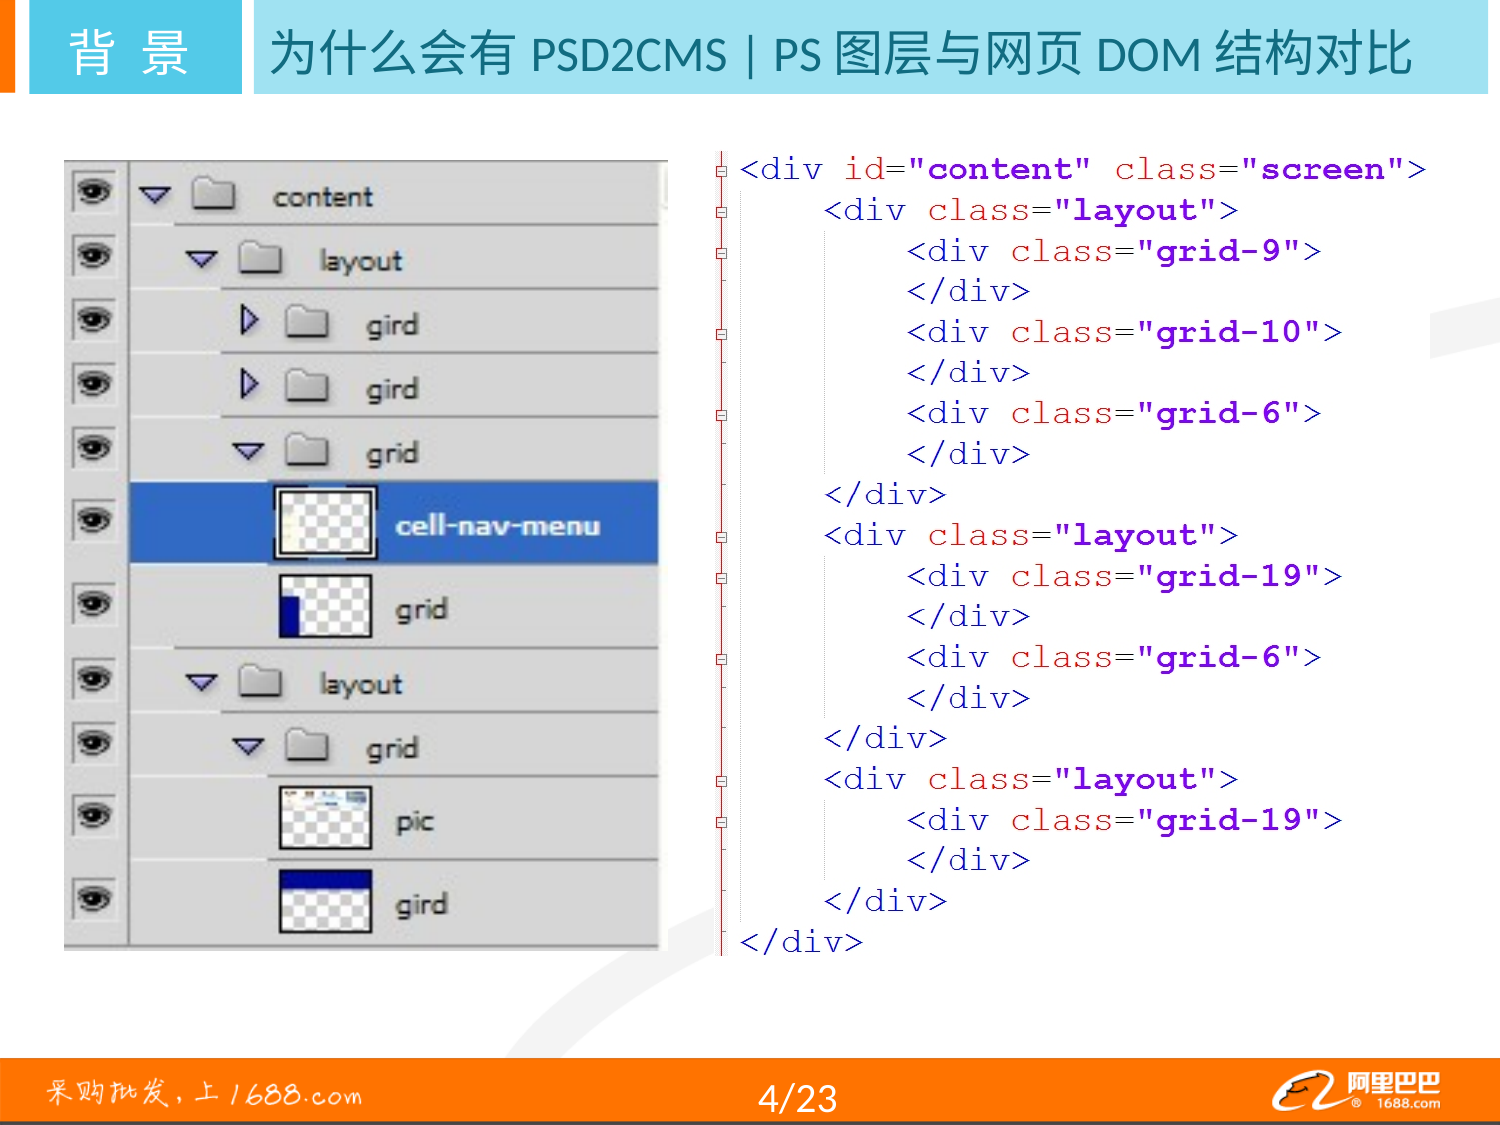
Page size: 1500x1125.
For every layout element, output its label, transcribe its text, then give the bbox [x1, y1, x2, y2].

text_box 背 景 [53, 0, 207, 89]
picture [0, 0, 1500, 1125]
text_box [252, 0, 1490, 96]
text_box [27, 0, 244, 96]
text_box 为什么会有PSD2CMS | PS图层与网页DOM结构对比 [253, 0, 1500, 89]
footer 4/23 [679, 1071, 917, 1120]
